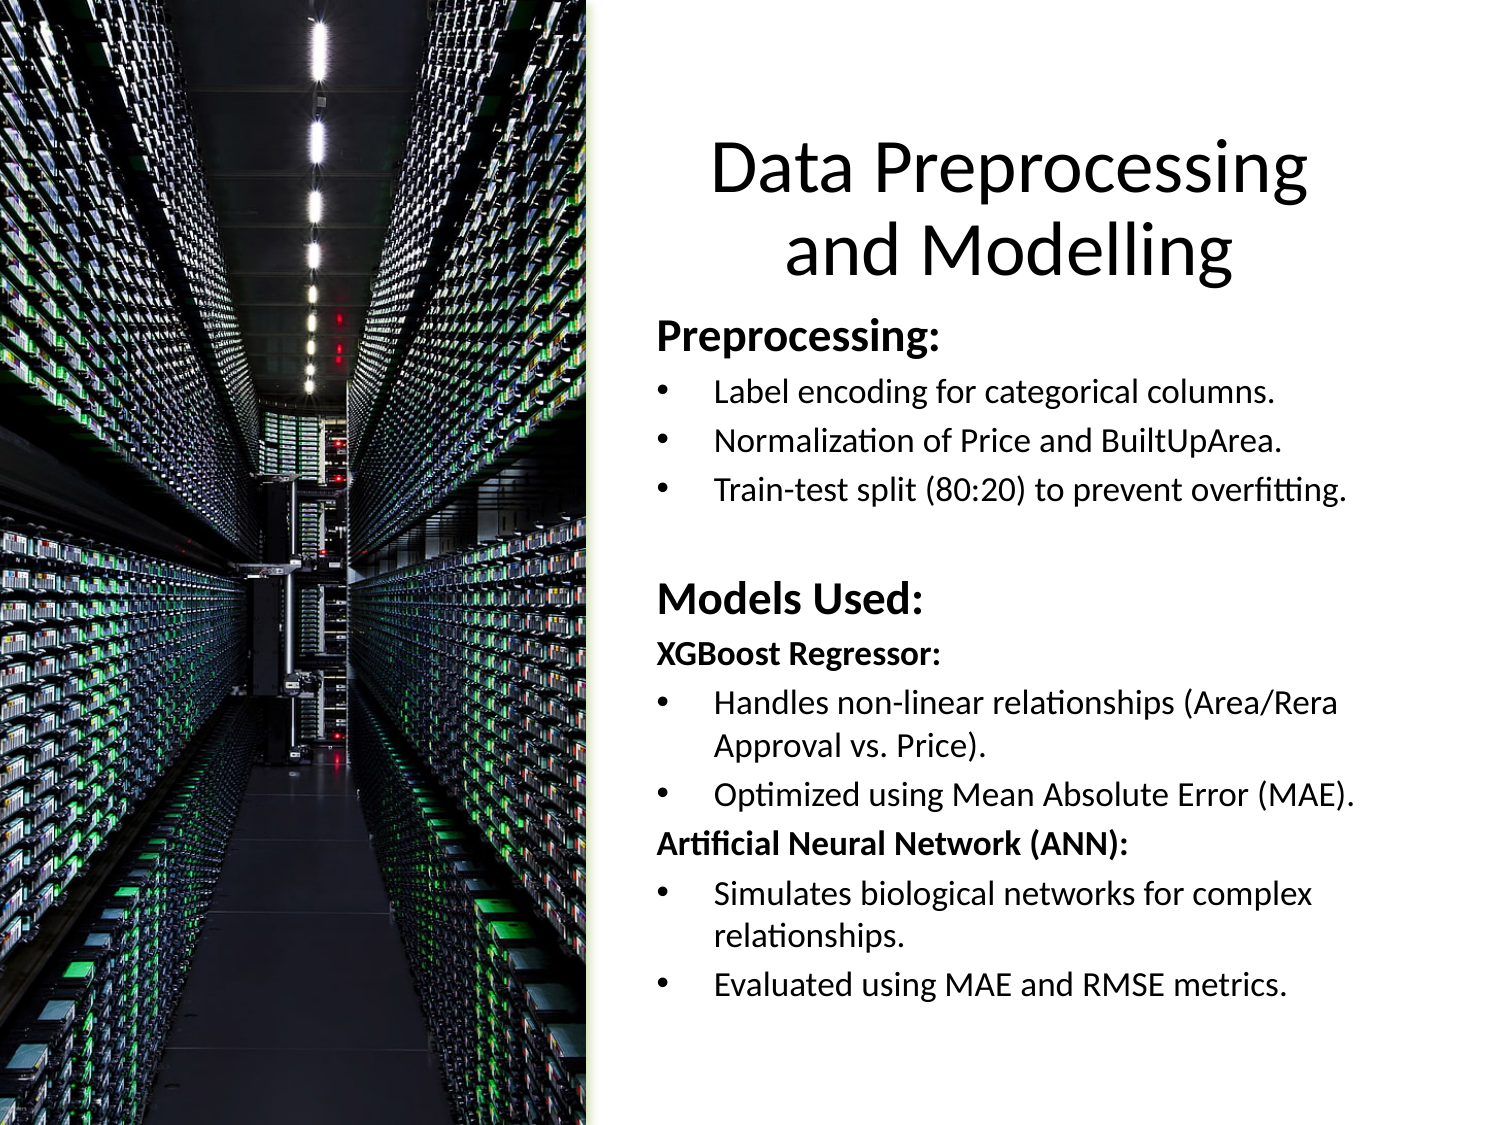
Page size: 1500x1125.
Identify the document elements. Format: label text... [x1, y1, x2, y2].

list Preprocessing: Label encoding for categorical columns. Normalization of Price and BuiltUpArea. Train-test split (80:20) to prevent overfitting. Models Used: XGBoost Regressor: Handles non-linear relationships (Area/Rera Approval vs. Price). Optimized using Mean Absolute Error (MAE). Artificial Neural Network (ANN): Simulates biological networks for complex relationships. Evaluated using MAE and RMSE metrics. [641, 296, 1378, 1065]
picture [0, 0, 587, 1125]
title Data Preprocessing and Modelling [641, 99, 1378, 296]
